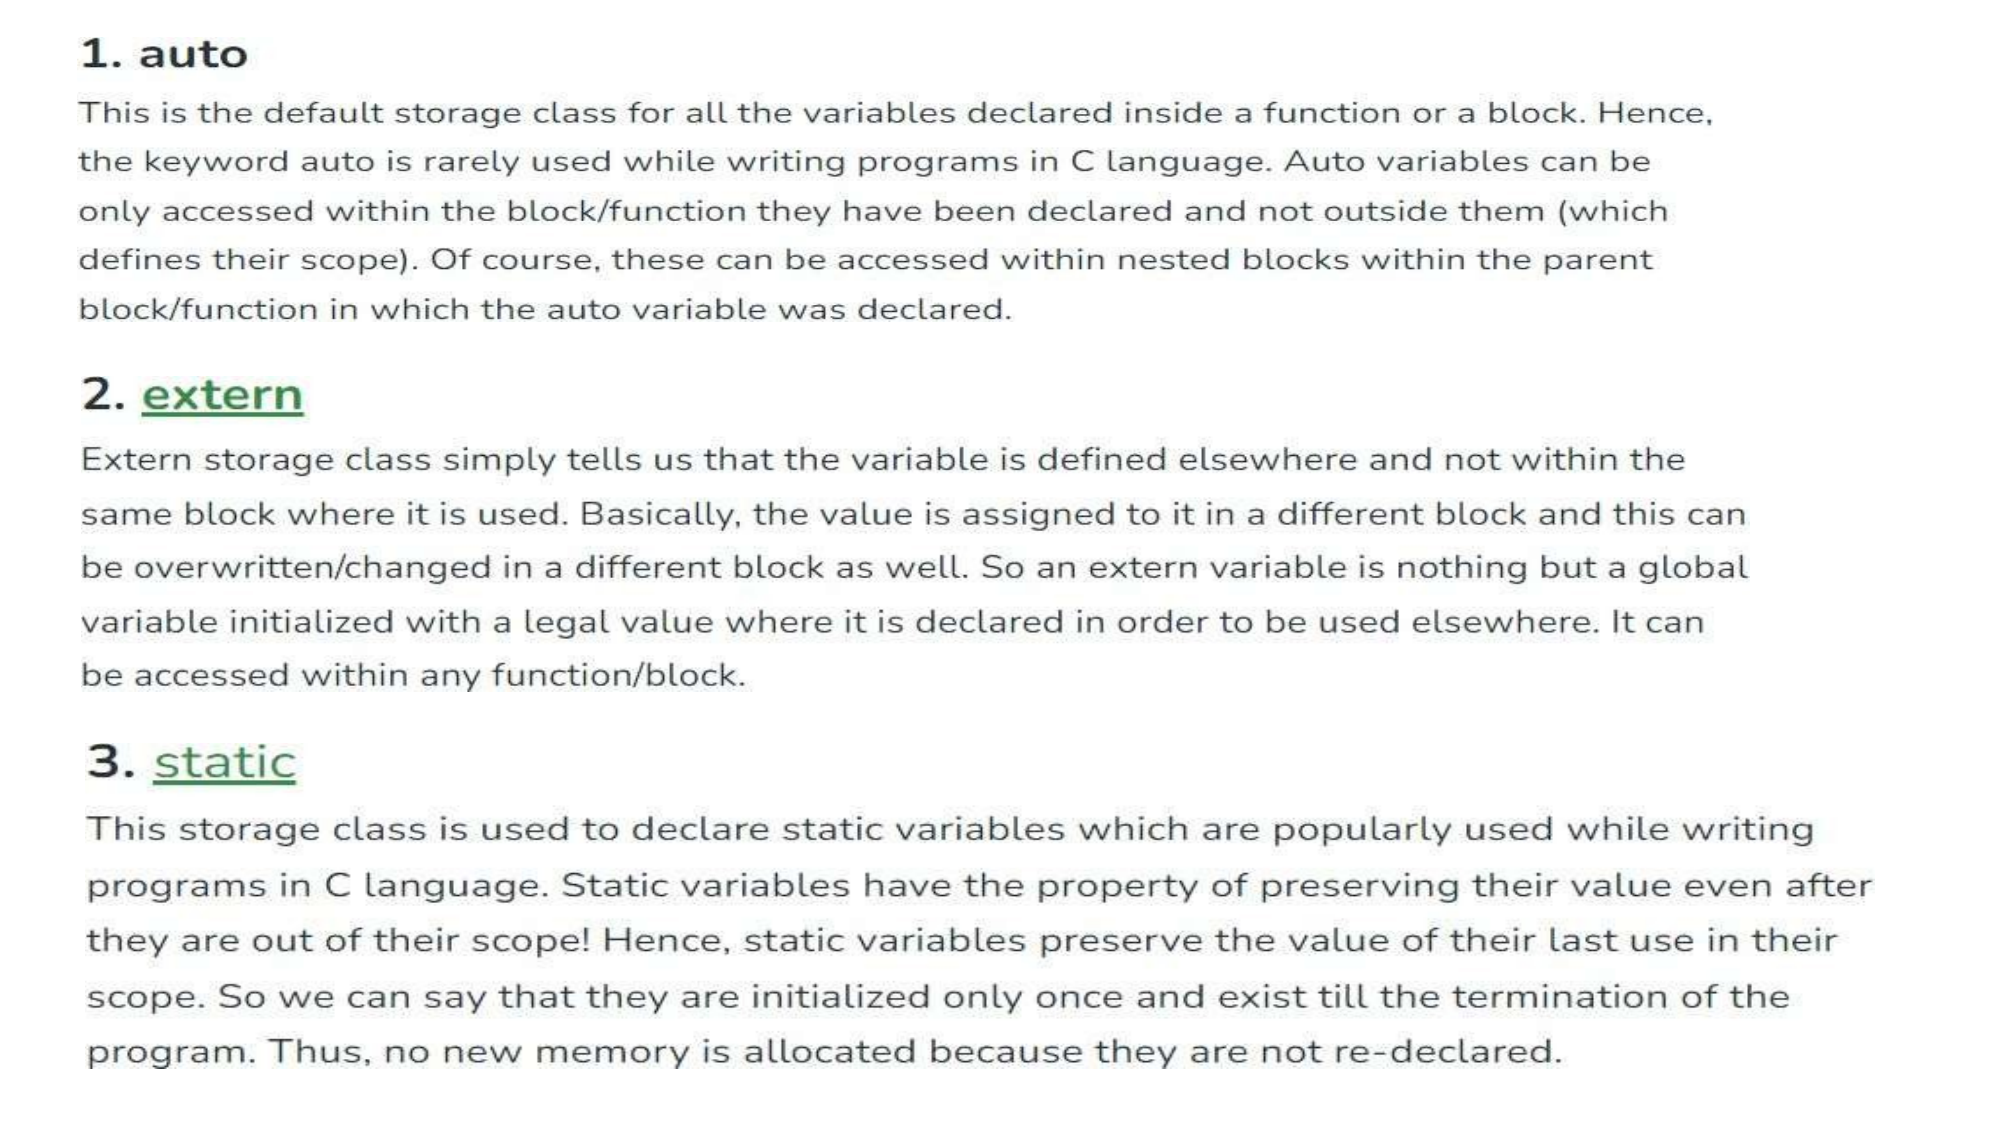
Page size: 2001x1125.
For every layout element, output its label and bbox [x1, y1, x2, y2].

picture [76, 37, 1713, 323]
picture [85, 743, 1876, 1070]
picture [80, 376, 1751, 692]
